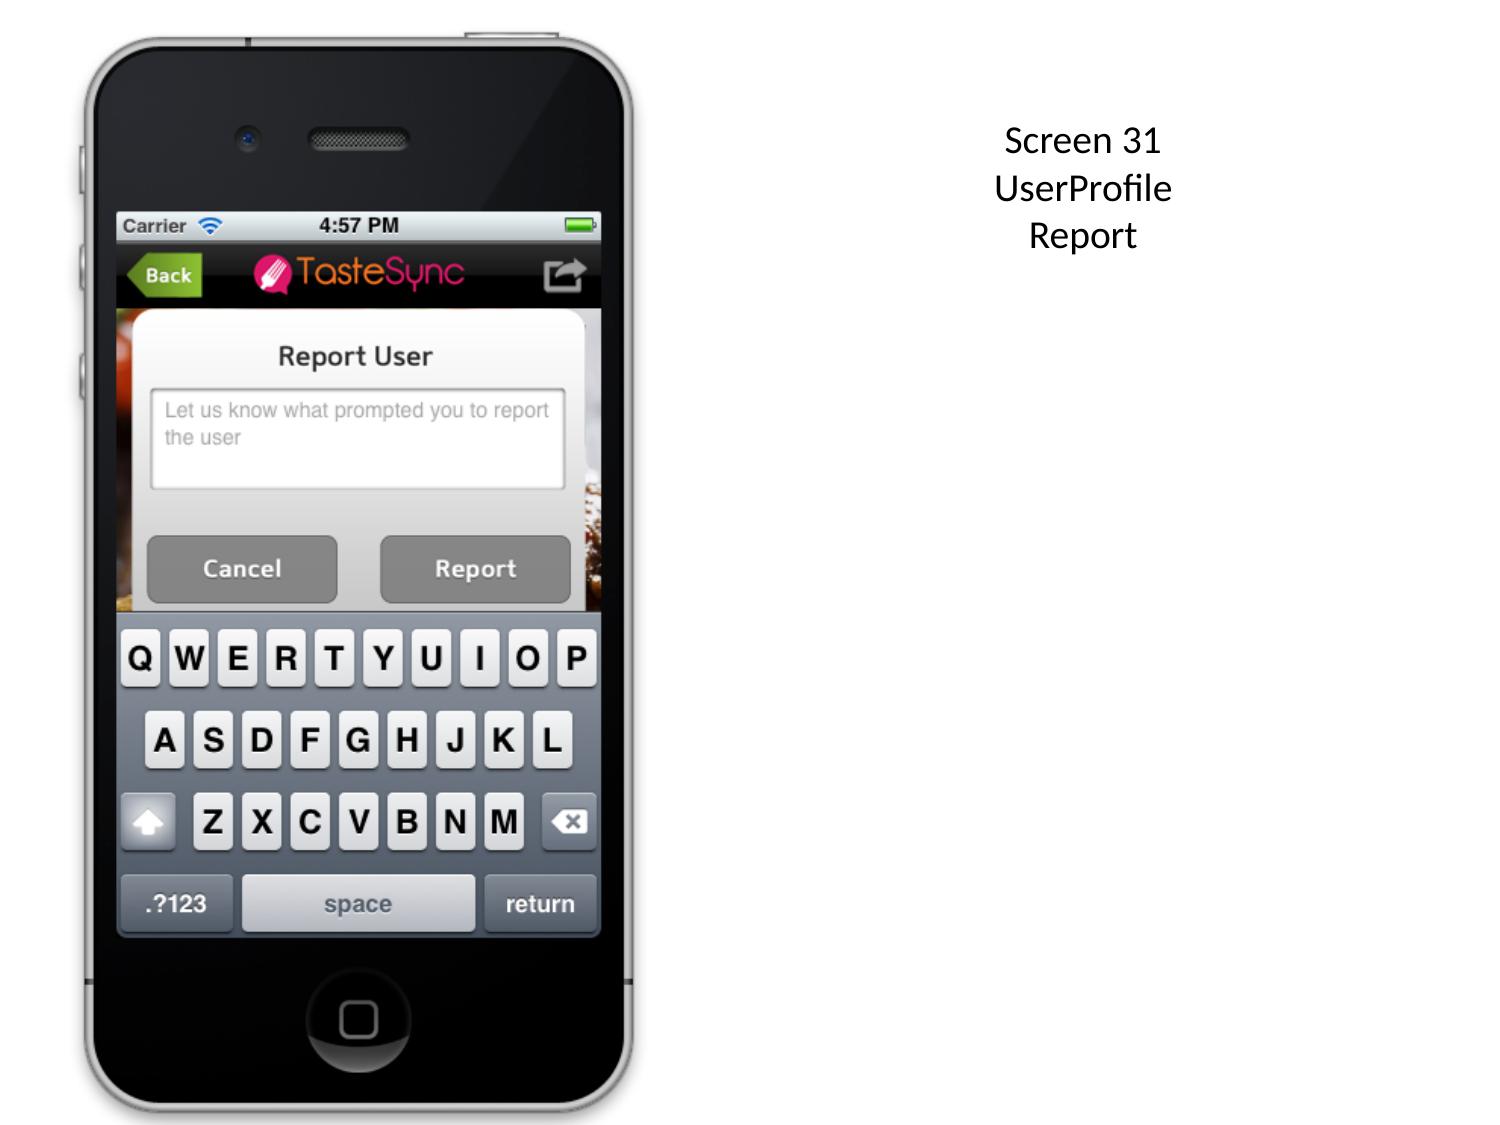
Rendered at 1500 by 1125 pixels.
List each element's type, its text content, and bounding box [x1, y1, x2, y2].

picture [59, 21, 659, 1125]
title Screen 31 UserProfile Report [792, 106, 1374, 265]
